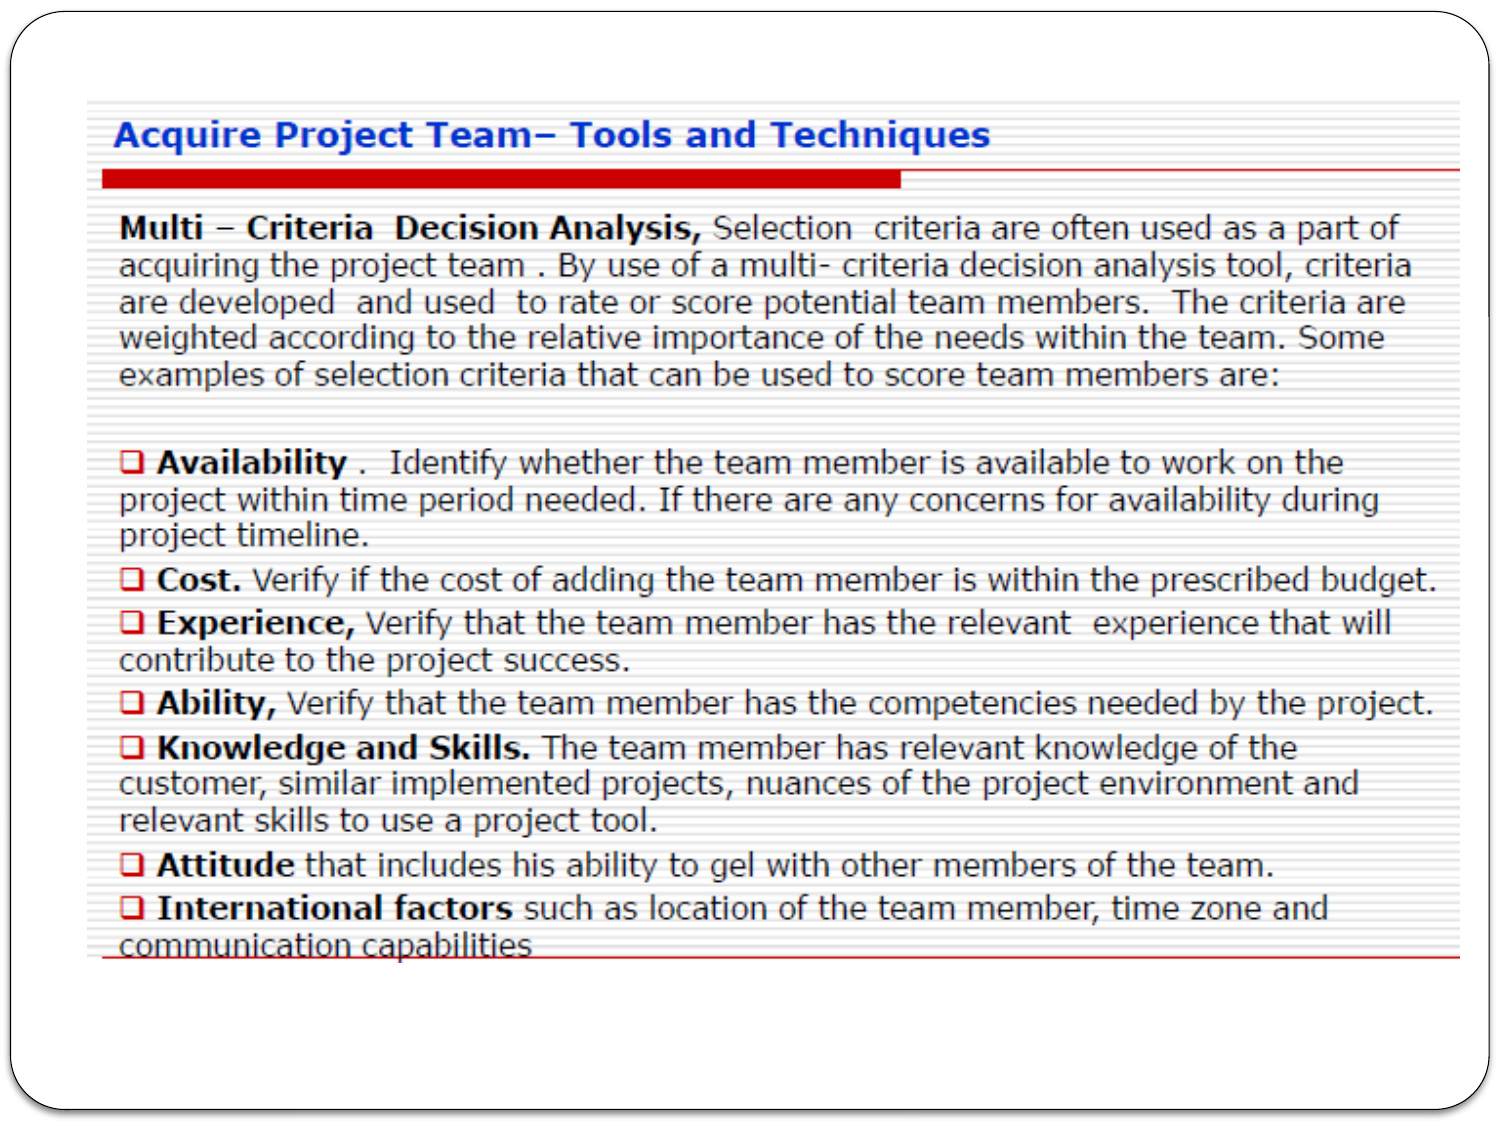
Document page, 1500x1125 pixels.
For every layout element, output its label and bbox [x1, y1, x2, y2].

picture [87, 99, 1460, 963]
